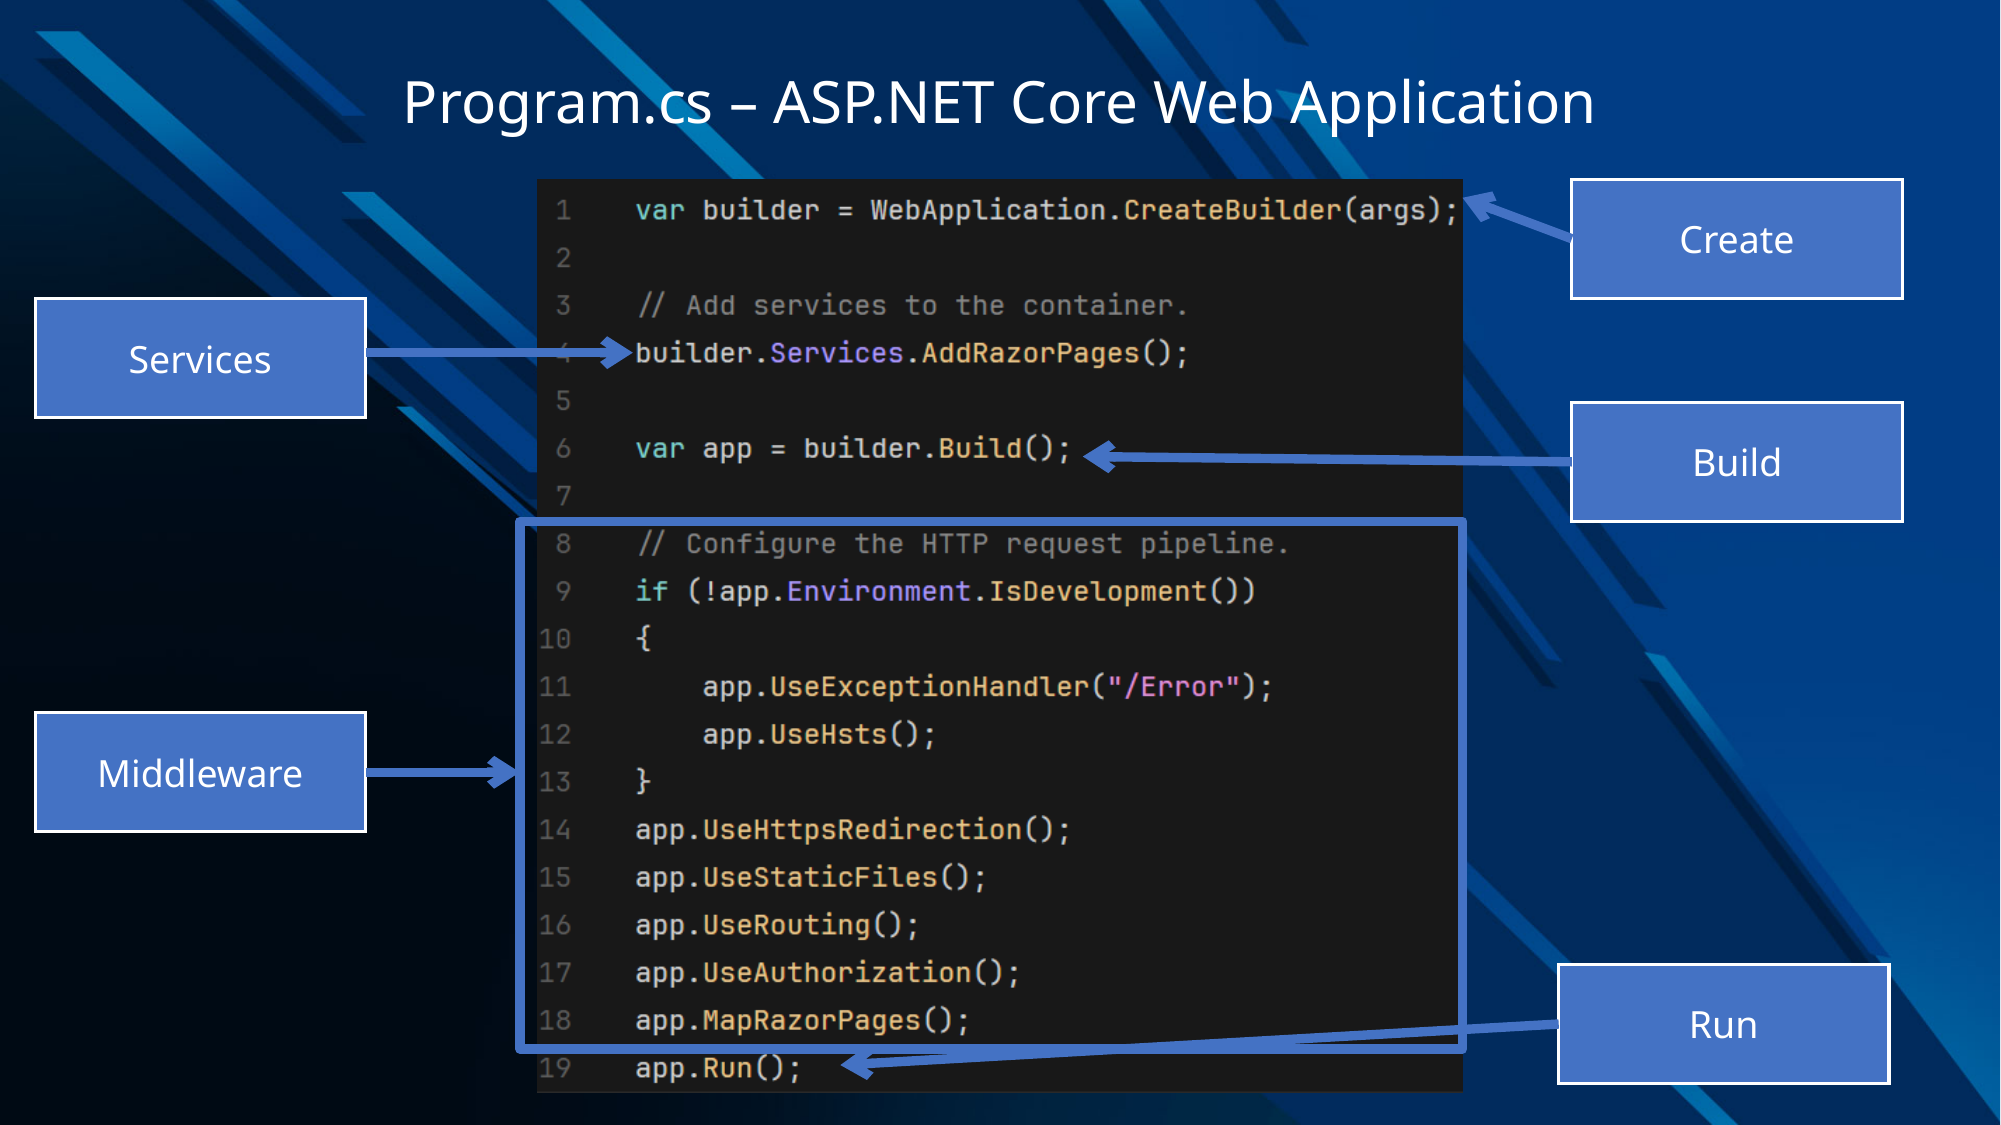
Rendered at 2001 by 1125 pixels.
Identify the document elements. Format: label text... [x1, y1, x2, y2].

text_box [1462, 179, 1903, 299]
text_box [840, 964, 1890, 1084]
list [537, 1049, 1463, 1094]
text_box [35, 521, 1463, 1049]
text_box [1082, 402, 1903, 522]
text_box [35, 298, 633, 418]
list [537, 179, 1463, 521]
picture [0, 0, 2001, 1125]
title Program.cs – ASP.NET Core Web Application [137, 45, 1863, 165]
